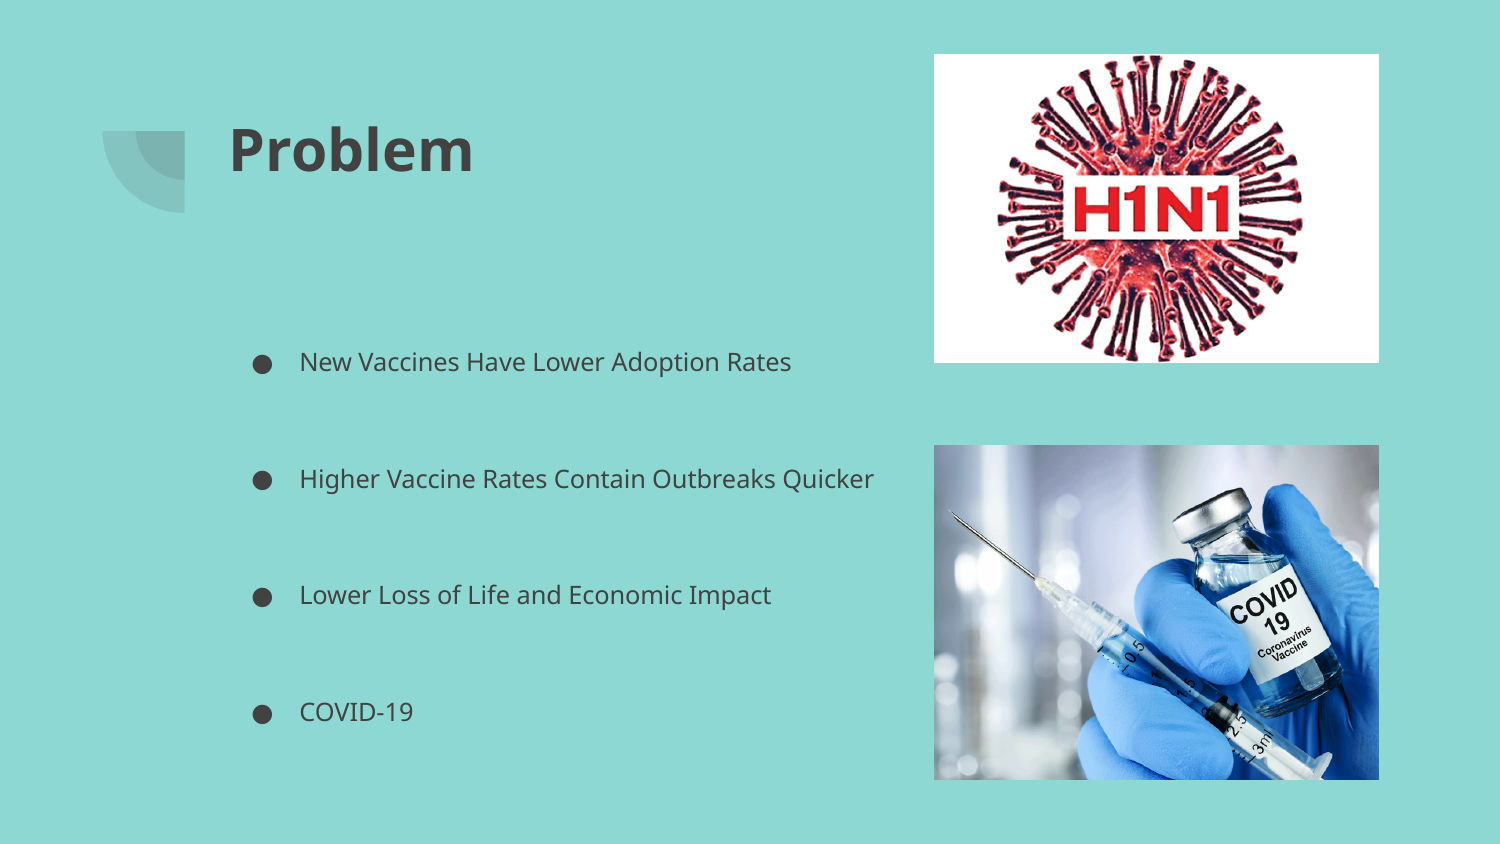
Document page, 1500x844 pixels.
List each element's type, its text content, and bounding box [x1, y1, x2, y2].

list New Vaccines Have Lower Adoption Rates Higher Vaccine Rates Contain Outbreaks Quicker Lower Loss of Life and Economic Impact COVID-19 [213, 326, 1368, 744]
picture [933, 445, 1379, 780]
title Problem [213, 98, 928, 263]
picture [933, 53, 1379, 364]
